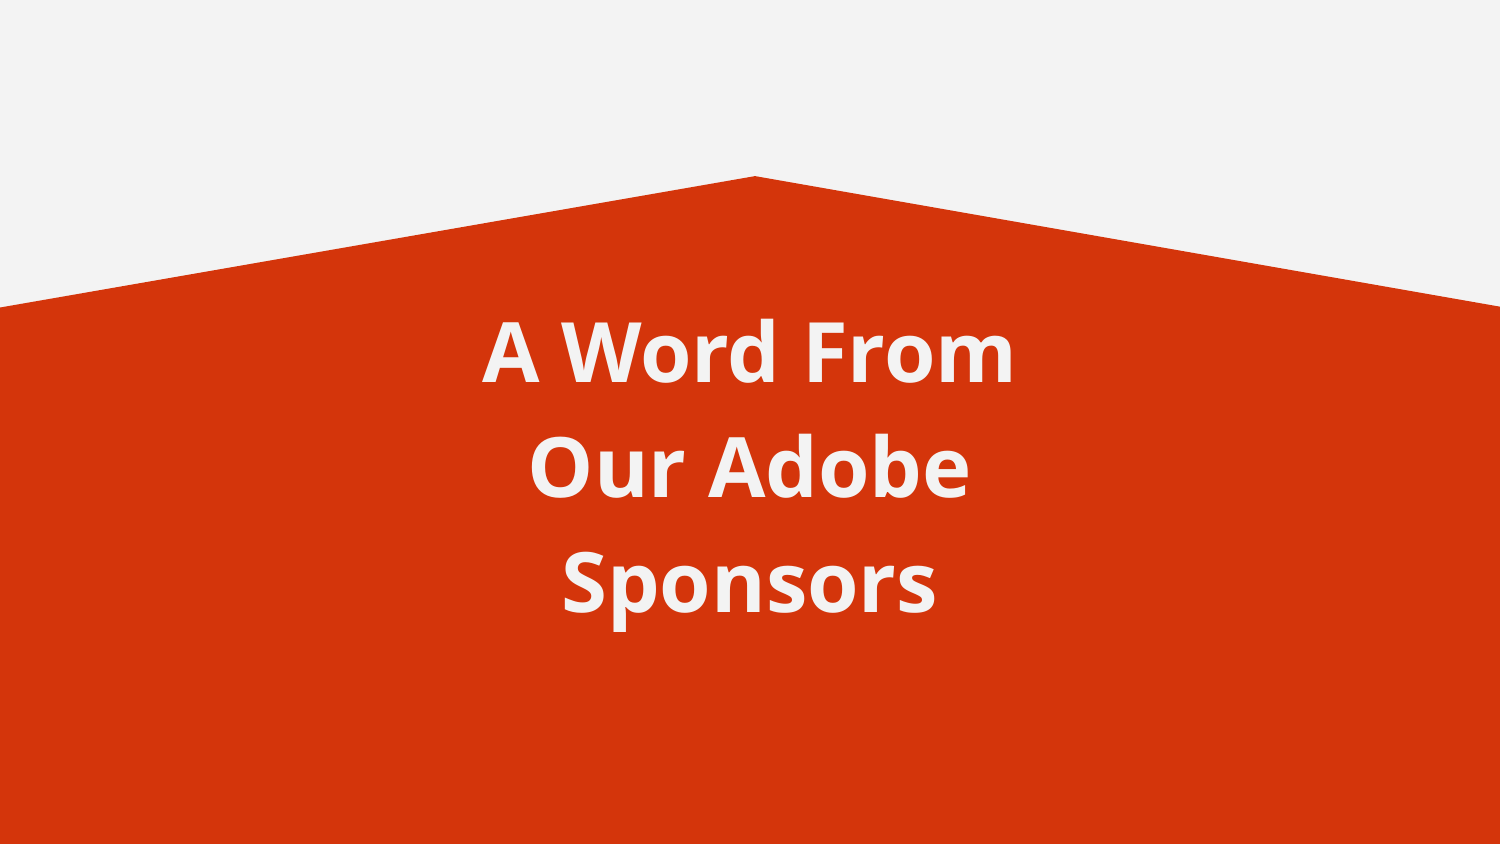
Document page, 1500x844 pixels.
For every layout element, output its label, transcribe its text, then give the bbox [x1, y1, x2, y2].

list A Word From Our Adobe Sponsors [456, 269, 1044, 512]
